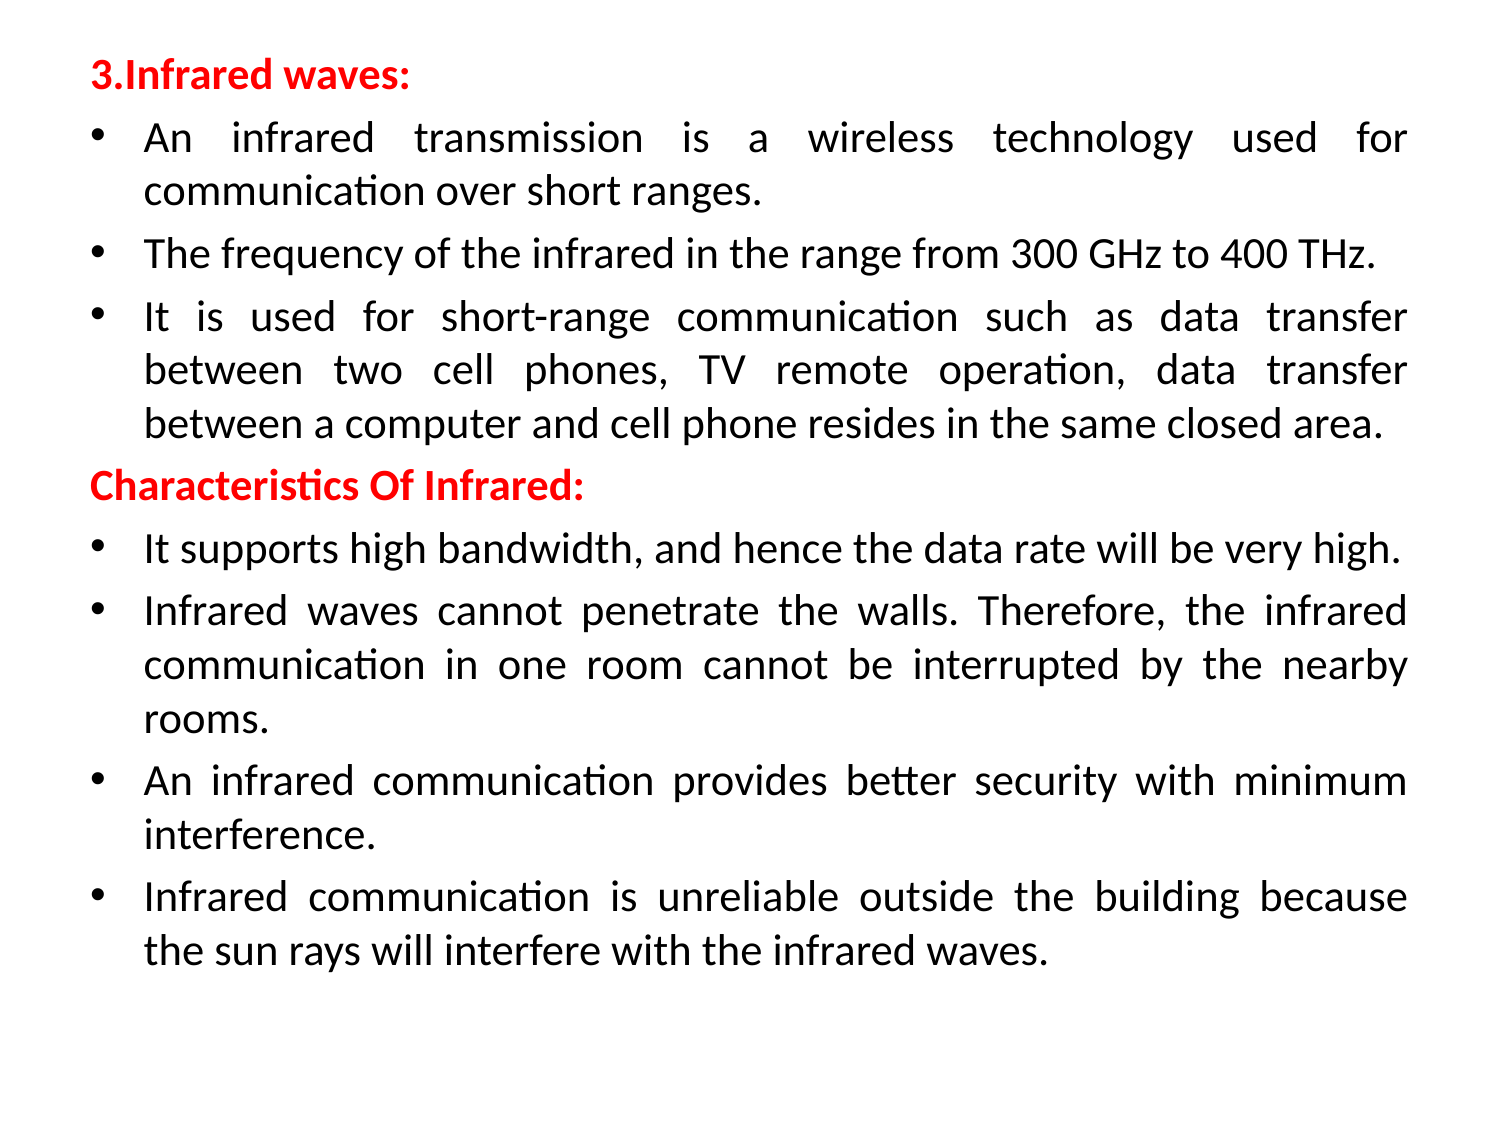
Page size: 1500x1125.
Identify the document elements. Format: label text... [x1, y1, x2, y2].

list 3.Infrared waves: An infrared transmission is a wireless technology used for communication over short ranges. The frequency of the infrared in the range from 300 GHz to 400 THz. It is used for short-range communication such as data transfer between two cell phones, TV remote operation, data transfer between a computer and cell phone resides in the same closed area. Characteristics Of Infrared: It supports high bandwidth, and hence the data rate will be very high. Infrared waves cannot penetrate the walls. Therefore, the infrared communication in one room cannot be interrupted by the nearby rooms. An infrared communication provides better security with minimum interference. Infrared communication is unreliable outside the building because the sun rays will interfere with the infrared waves. [75, 37, 1425, 1005]
